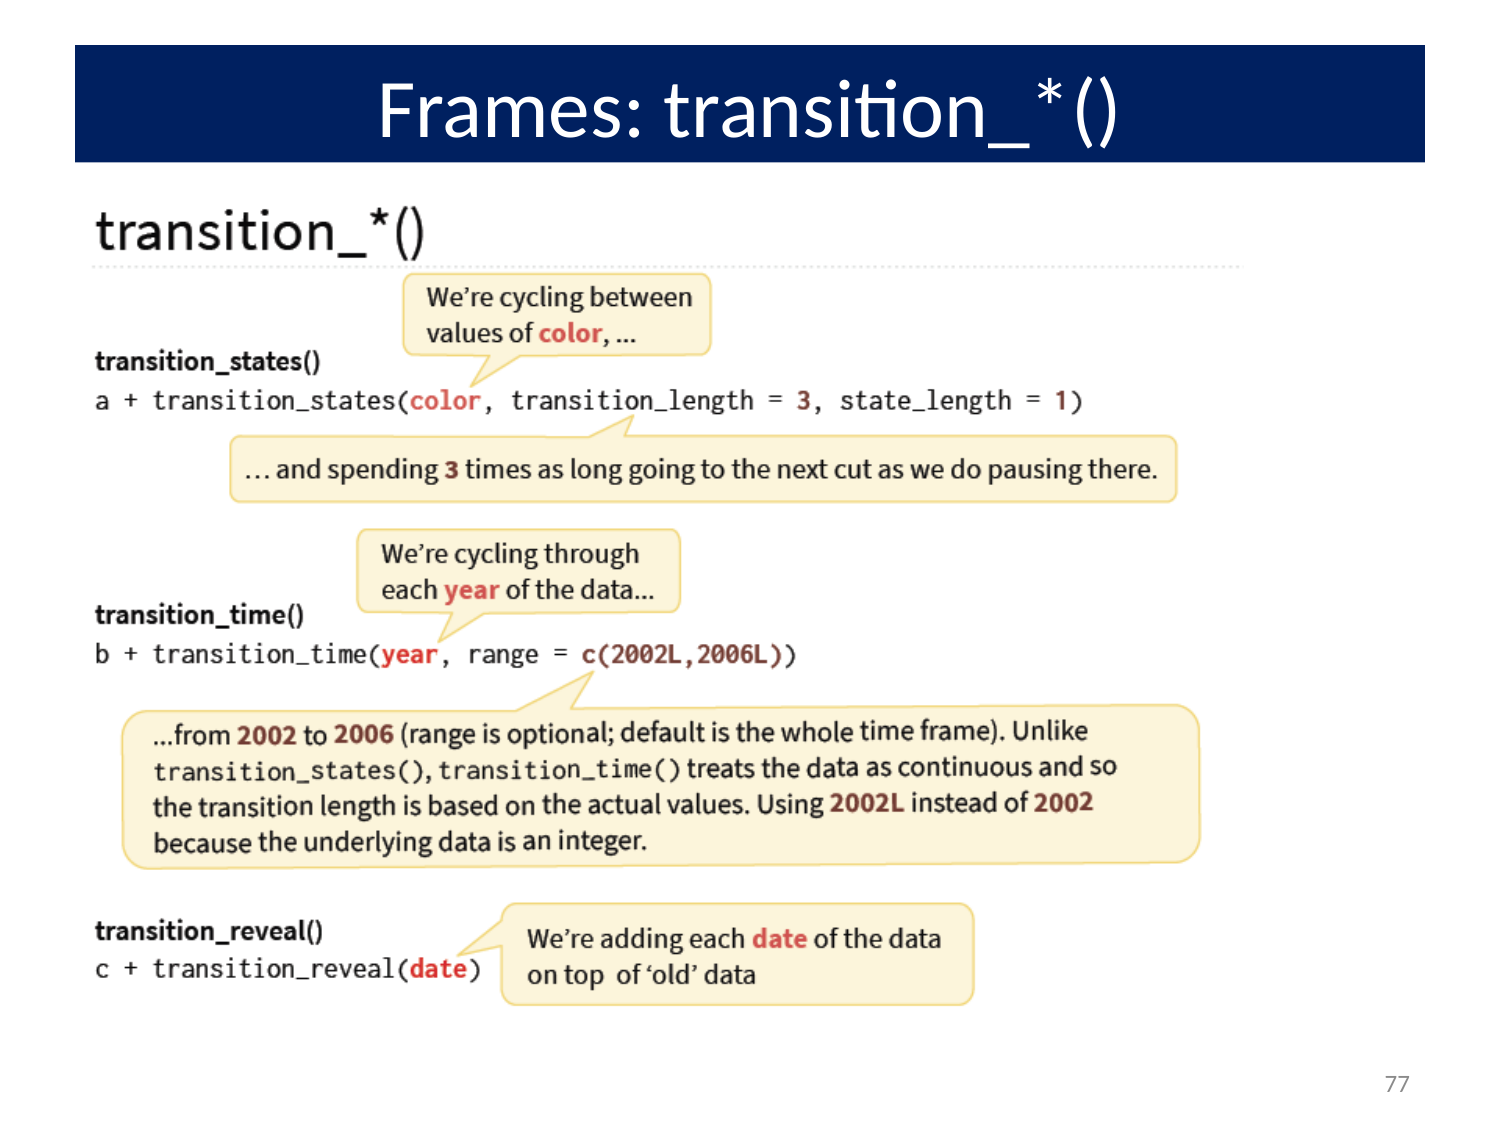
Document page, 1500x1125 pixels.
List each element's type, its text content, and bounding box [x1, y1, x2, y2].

title Frames: transition_*() [75, 45, 1425, 163]
slide_number 77 [1074, 1062, 1425, 1103]
picture [74, 197, 1244, 1039]
